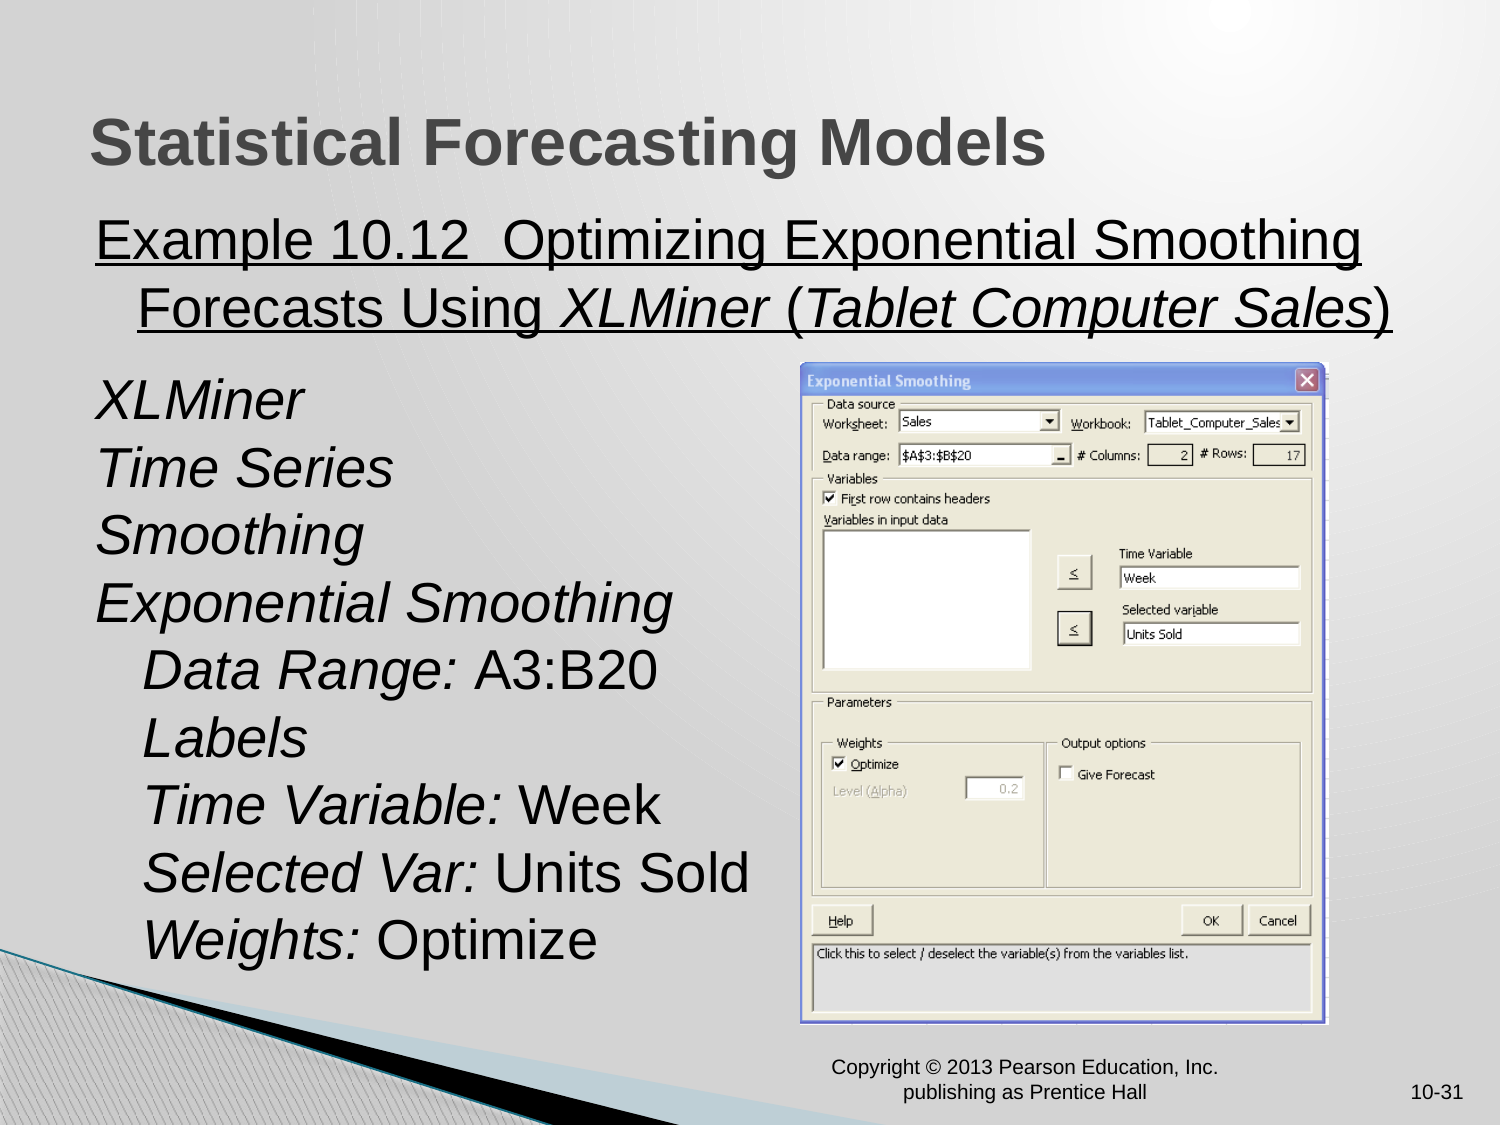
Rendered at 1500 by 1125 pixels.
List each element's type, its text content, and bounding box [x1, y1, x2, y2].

title Statistical Forecasting Models [75, 45, 1425, 233]
slide_number 10-31 [1362, 1051, 1479, 1112]
list Example 10.12 Optimizing Exponential Smoothing Forecasts Using XLMiner (Tablet Computer Sales) XLMiner Time Series Smoothing Exponential Smoothing Data Range: A3:B20 Labels Time Variable: Week Selected Var: Units Sold Weights: Optimize [62, 195, 1413, 1004]
picture [799, 362, 1329, 1026]
footer Copyright © 2013 Pearson Education, Inc. publishing as Prentice Hall [812, 1051, 1238, 1112]
